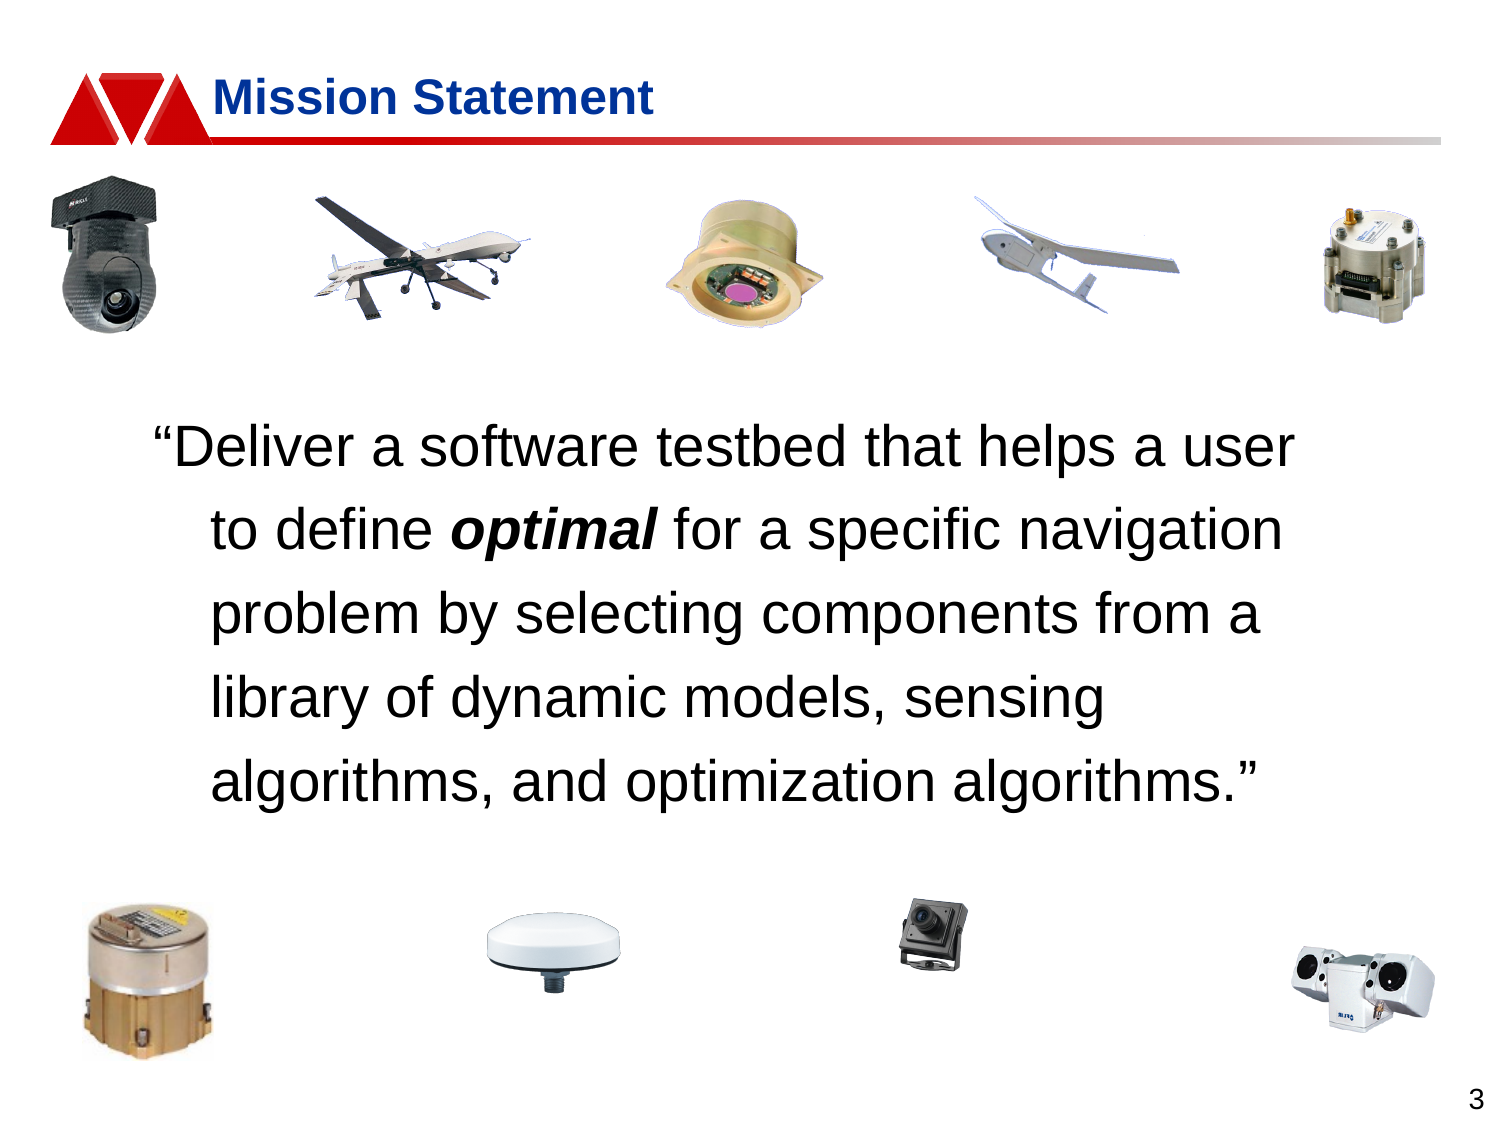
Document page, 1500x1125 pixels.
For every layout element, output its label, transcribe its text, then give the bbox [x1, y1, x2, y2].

slide_number 3 [1149, 1072, 1500, 1125]
list “Deliver a software testbed that helps a user to define optimal for a specific navigation problem by selecting components from a library of dynamic models, sensing algorithms, and optimization algorithms.” [138, 385, 1365, 847]
picture [1291, 946, 1435, 1033]
picture [888, 889, 978, 980]
picture [1384, 137, 1441, 145]
picture [1285, 203, 1462, 328]
title Mission Statement [197, 45, 1384, 146]
picture [50, 73, 197, 145]
picture [944, 149, 1190, 351]
picture [44, 171, 171, 339]
picture [308, 191, 535, 326]
picture [478, 908, 628, 999]
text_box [81, 902, 215, 1061]
picture [656, 179, 844, 352]
